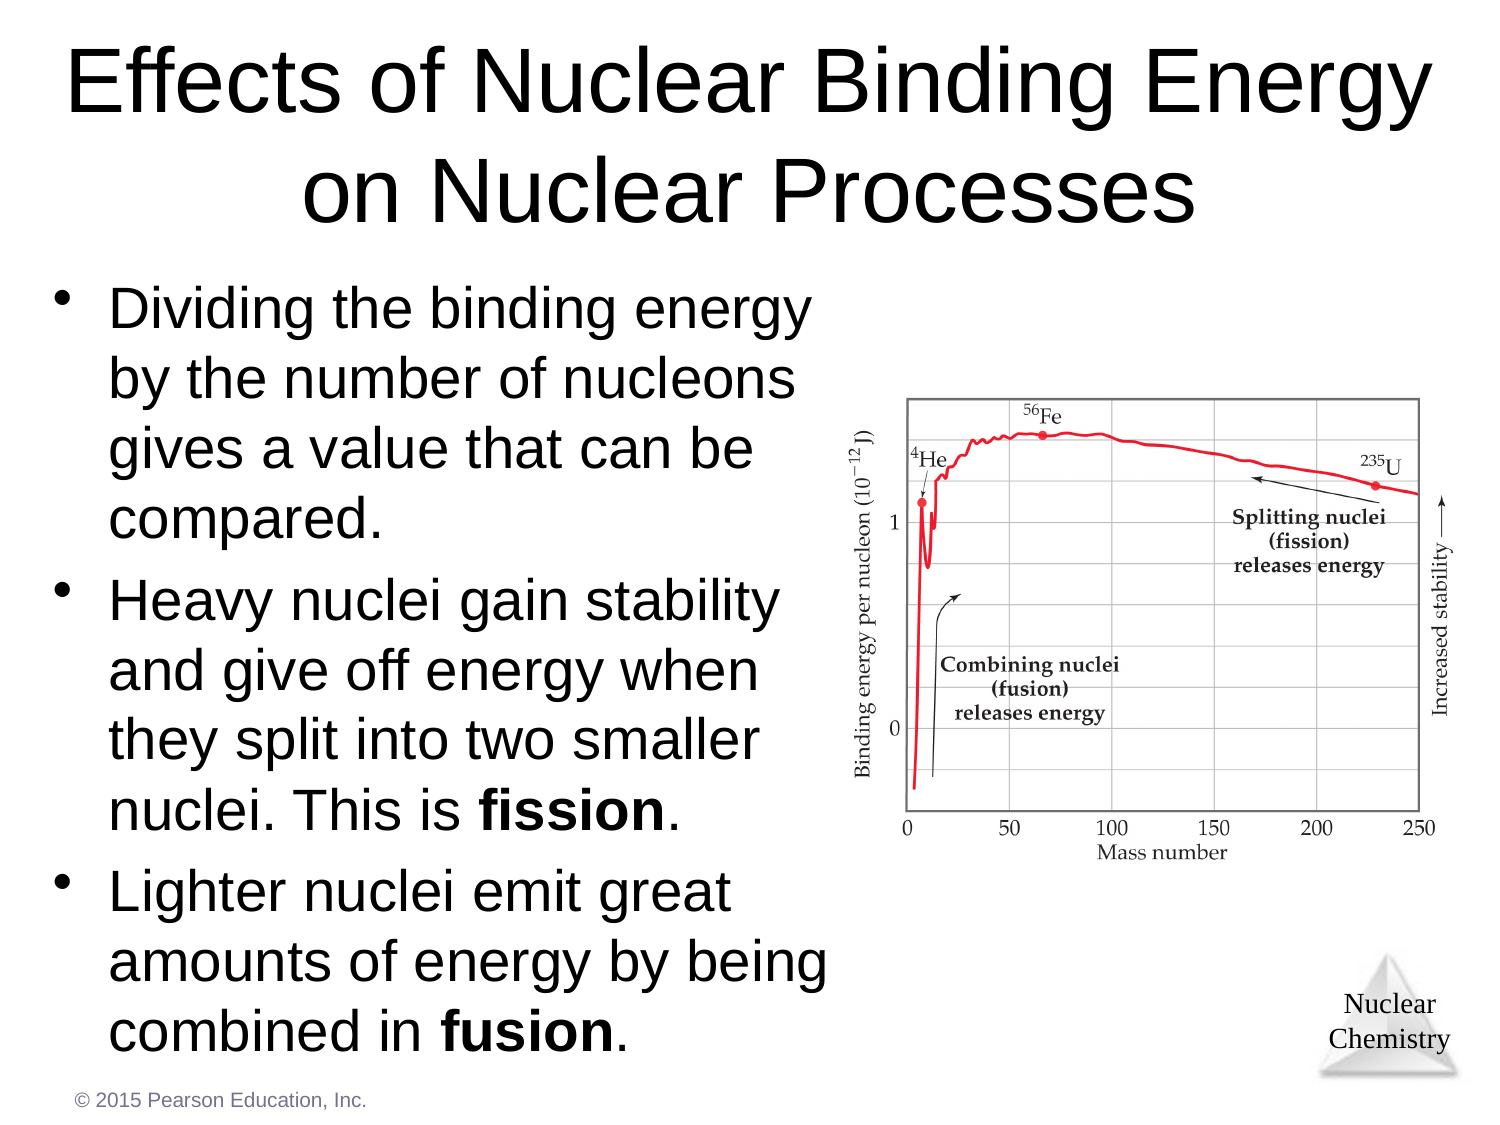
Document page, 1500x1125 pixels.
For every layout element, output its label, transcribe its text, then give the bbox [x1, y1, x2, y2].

picture [842, 391, 1459, 864]
picture [1275, 899, 1500, 1125]
list Dividing the binding energy by the number of nucleons gives a value that can be compared. Heavy nuclei gain stability and give off energy when they split into two smaller nuclei. This is fission. Lighter nuclei emit great amounts of energy by being combined in fusion. [37, 262, 851, 1063]
title Effects of Nuclear Binding Energy on Nuclear Processes [0, 37, 1500, 226]
